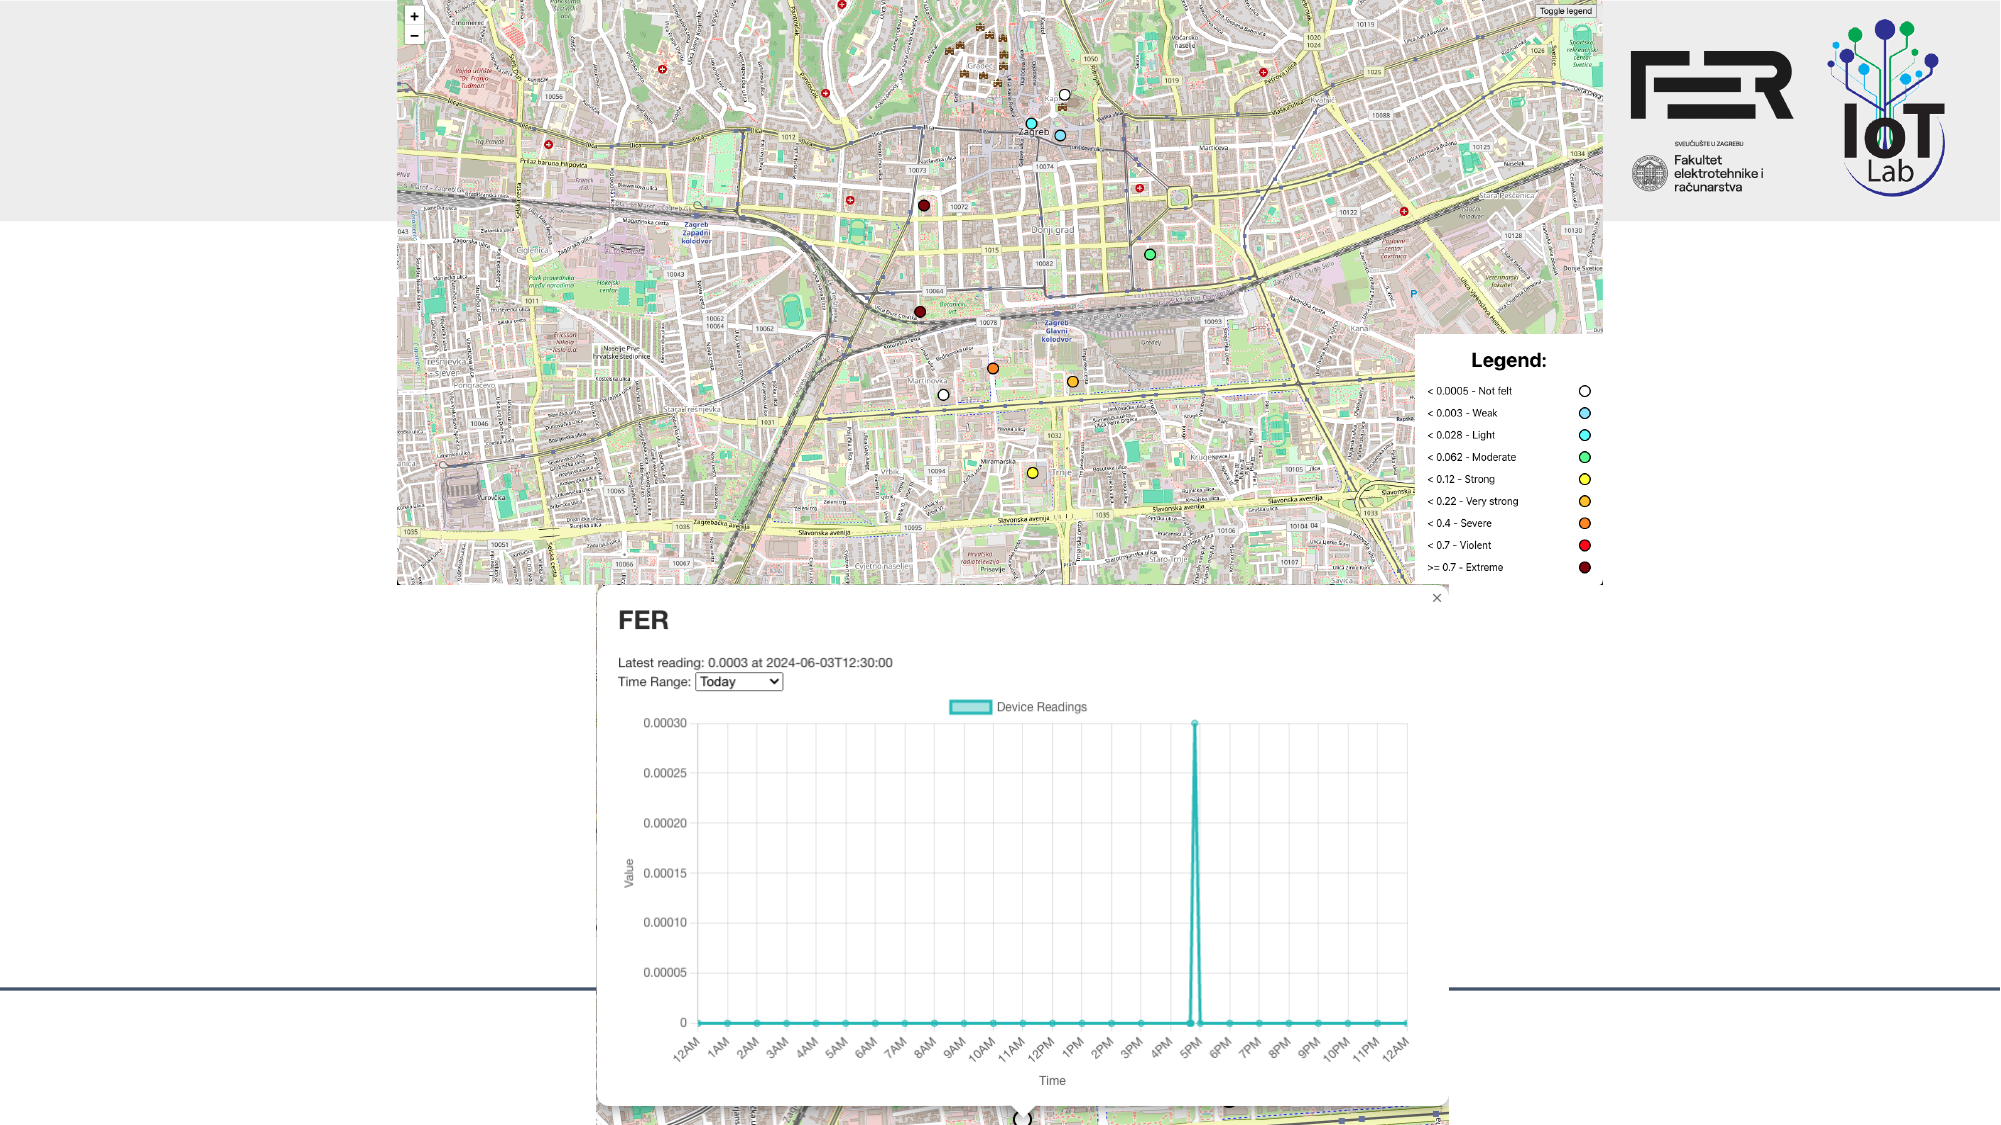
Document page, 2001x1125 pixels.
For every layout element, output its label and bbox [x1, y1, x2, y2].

picture [397, 0, 1947, 1125]
